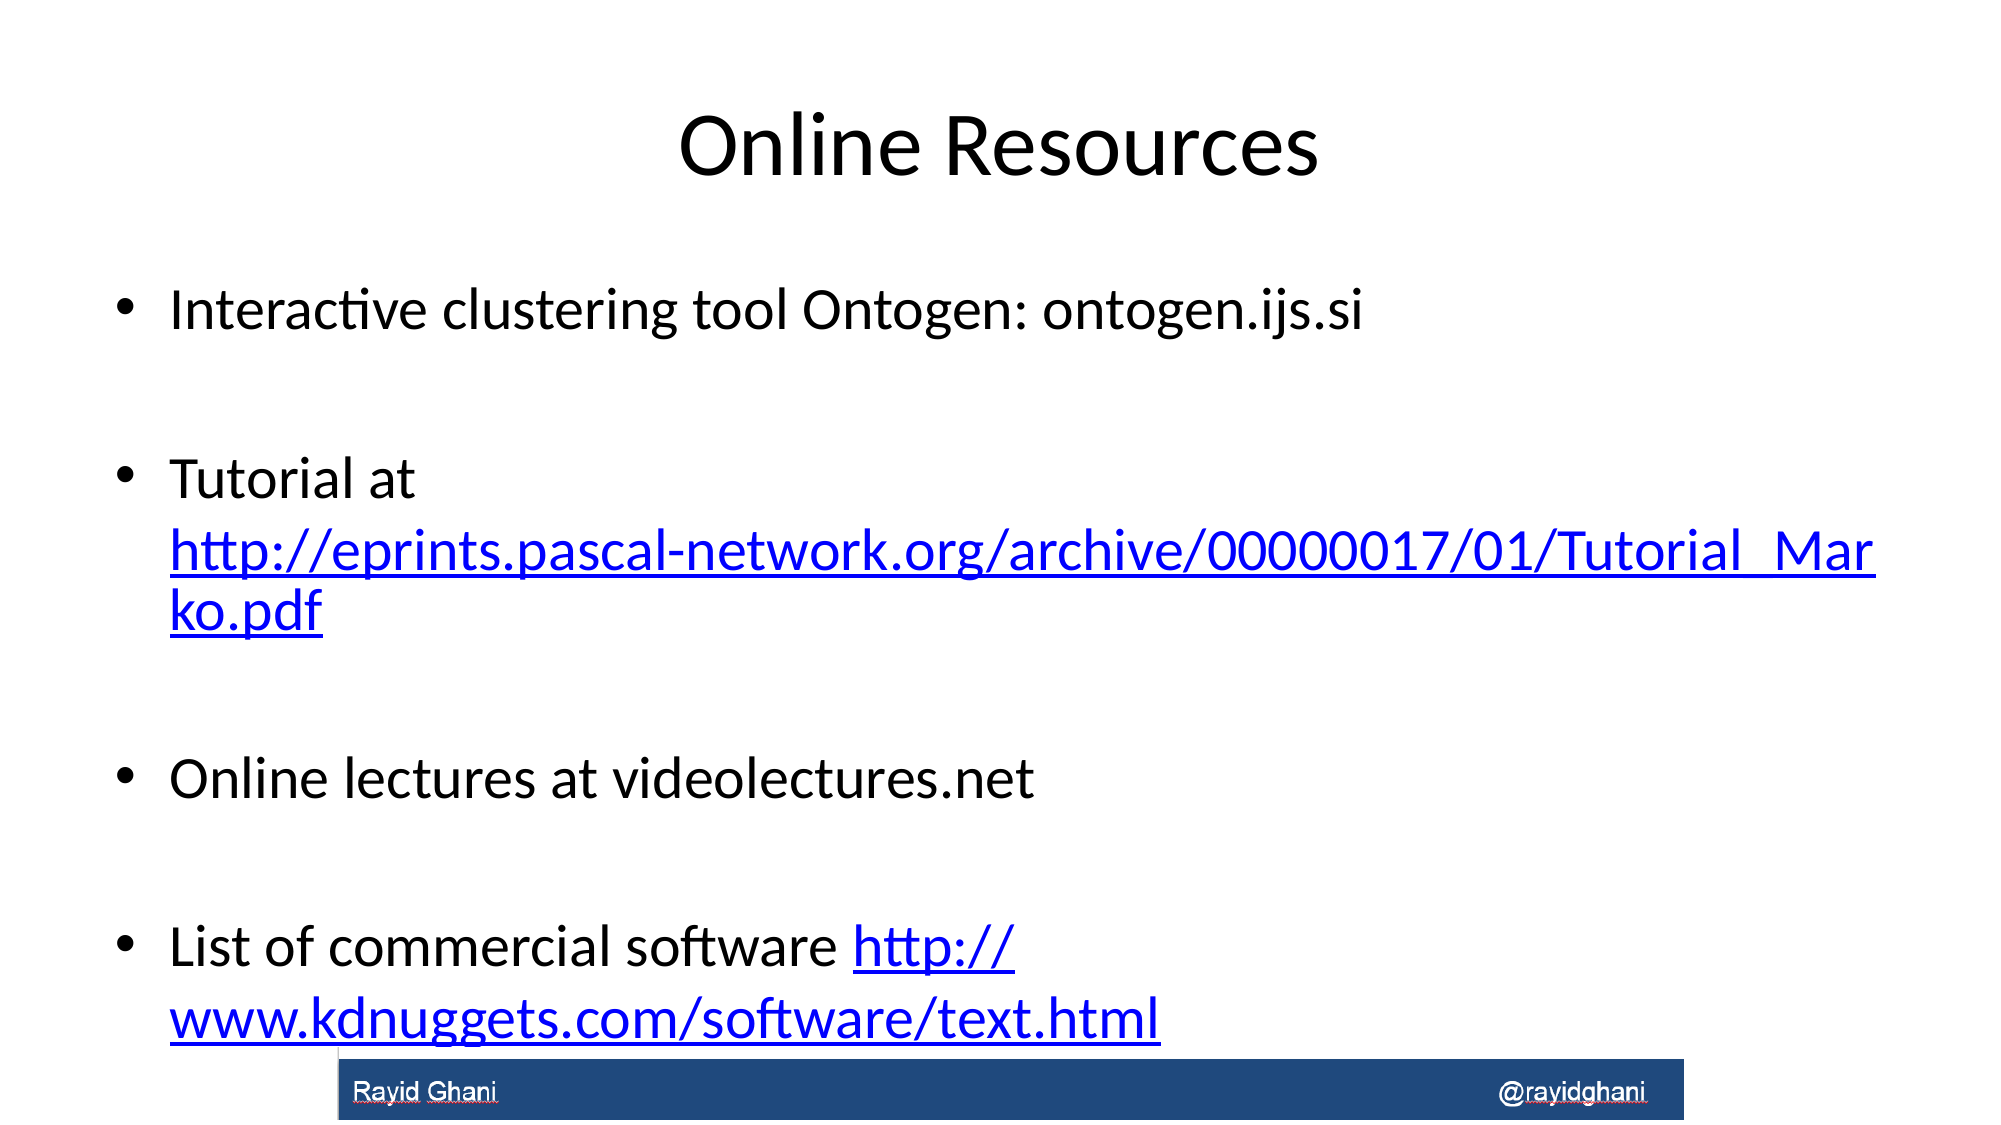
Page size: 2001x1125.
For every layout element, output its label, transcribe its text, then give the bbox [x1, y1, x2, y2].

list Interactive clustering tool Ontogen: ontogen.ijs.si Tutorial at http://eprints.pascal-network.org/archive/00000017/01/Tutorial_Marko.pdf Online lectures at videolectures.net List of commercial software http://www.kdnuggets.com/software/text.html [99, 262, 1900, 1005]
picture [337, 1047, 1684, 1120]
title Online Resources [99, 45, 1900, 233]
